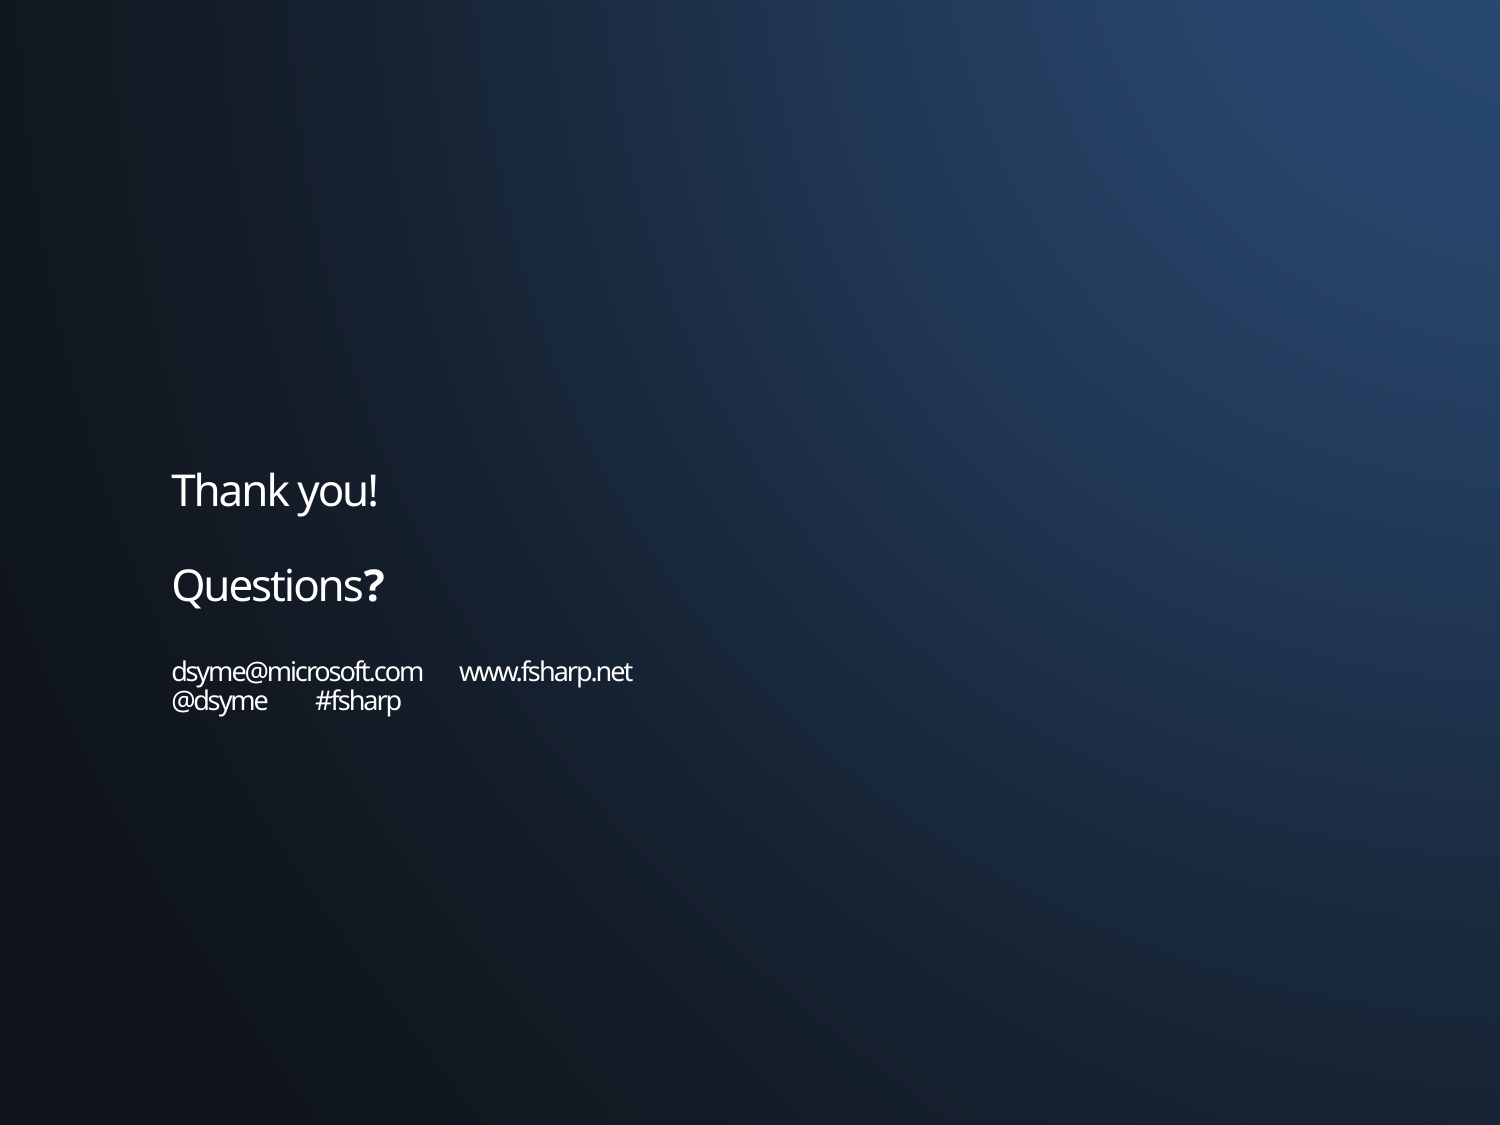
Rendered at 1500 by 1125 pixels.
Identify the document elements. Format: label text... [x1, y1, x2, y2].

picture [0, 0, 1500, 1125]
title Thank you! Questions? dsyme@microsoft.com www.fsharp.net @dsyme #fsharp [171, 468, 1319, 718]
subtitle [0, 687, 1148, 764]
